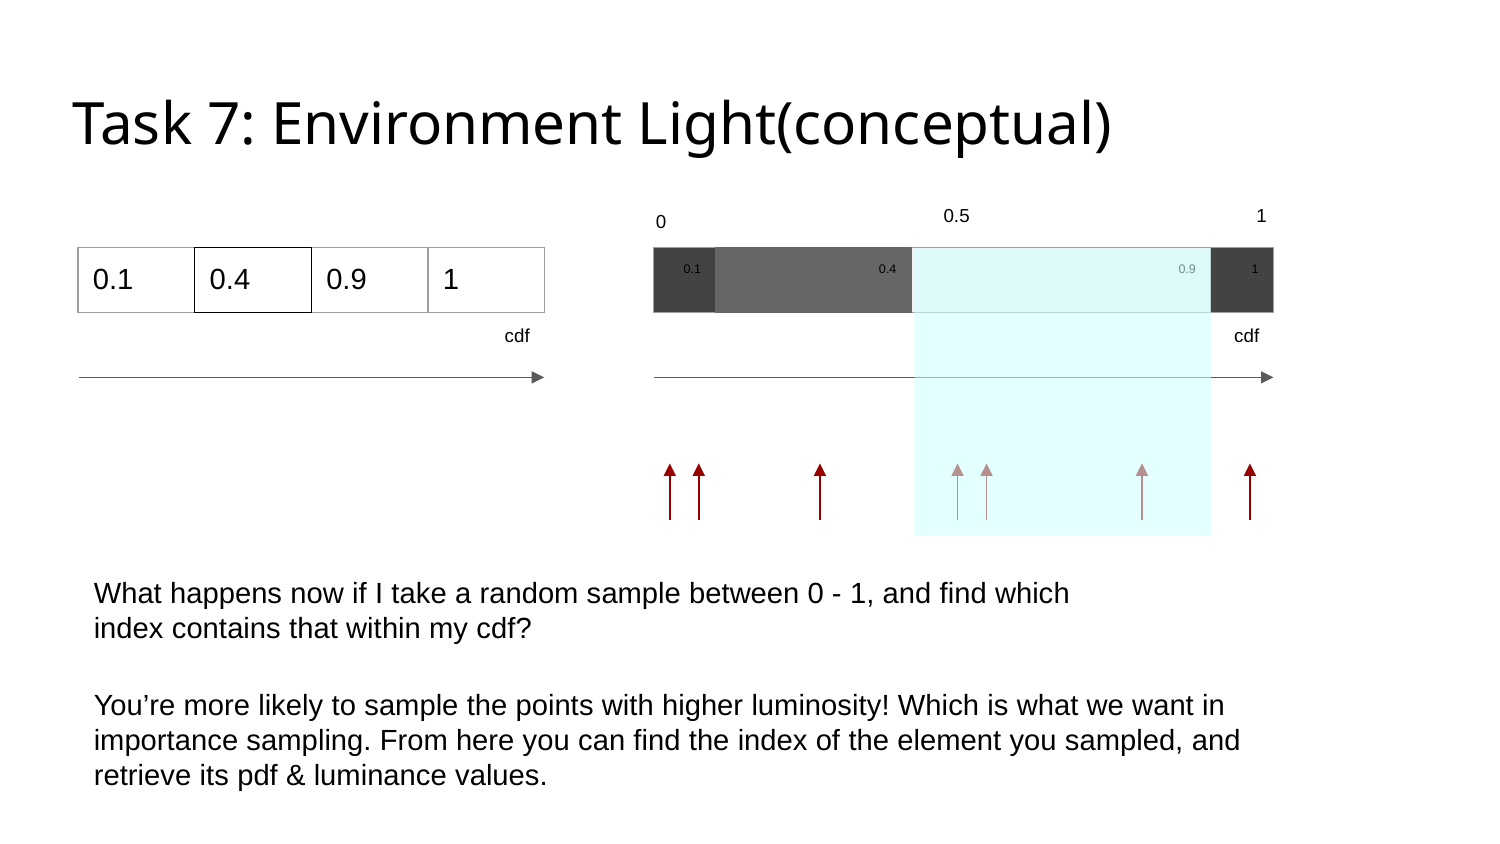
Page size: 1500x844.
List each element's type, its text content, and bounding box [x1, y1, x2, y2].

table_header 0.9 [312, 248, 427, 312]
table_header 0.4 [717, 248, 911, 312]
table_header 0.4 [195, 248, 311, 312]
text_box [914, 385, 1211, 536]
text_box [914, 248, 1211, 376]
text_box What happens now if I take a random sample between 0 - 1, and find which index contains that within my cdf? [78, 559, 1143, 659]
text_box cdf [1211, 312, 1275, 358]
text_box 0.5 [928, 192, 987, 238]
title Task 7: Environment Light(conceptual) [57, 71, 1456, 166]
text_box cdf [419, 312, 545, 358]
text_box You’re more likely to sample the points with higher luminosity! Which is what we want in importance sampling. From here you can find the index of the element you sampled, and retrieve its pdf & luminance values. [78, 671, 1267, 807]
text_box 1 [1241, 192, 1300, 238]
table_header 0.1 [654, 248, 715, 312]
table_header 1 [1211, 248, 1273, 312]
table_header 1 [429, 248, 544, 312]
table_header 0.1 [79, 248, 194, 312]
text_box 0 [640, 198, 699, 244]
